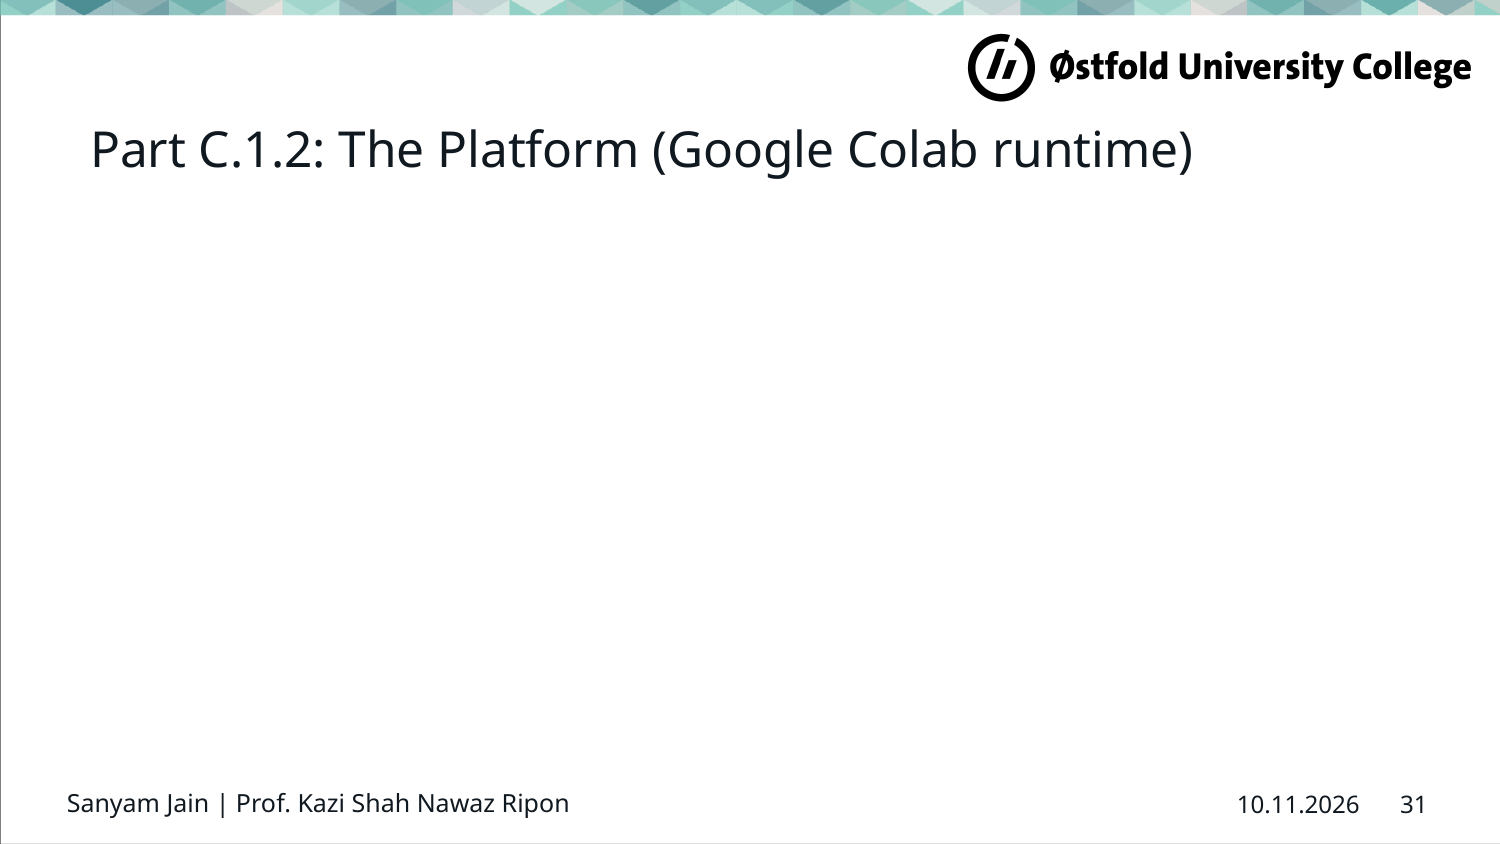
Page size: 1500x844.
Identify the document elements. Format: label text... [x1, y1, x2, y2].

title Part C.1.2: The Platform (Google Colab runtime) [75, 110, 1425, 186]
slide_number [1098, 782, 1375, 828]
picture [0, 0, 1500, 844]
footer Sanyam Jain | Prof. Kazi Shah Nawaz Ripon [51, 782, 1025, 827]
slide_number 31 [1374, 782, 1443, 827]
